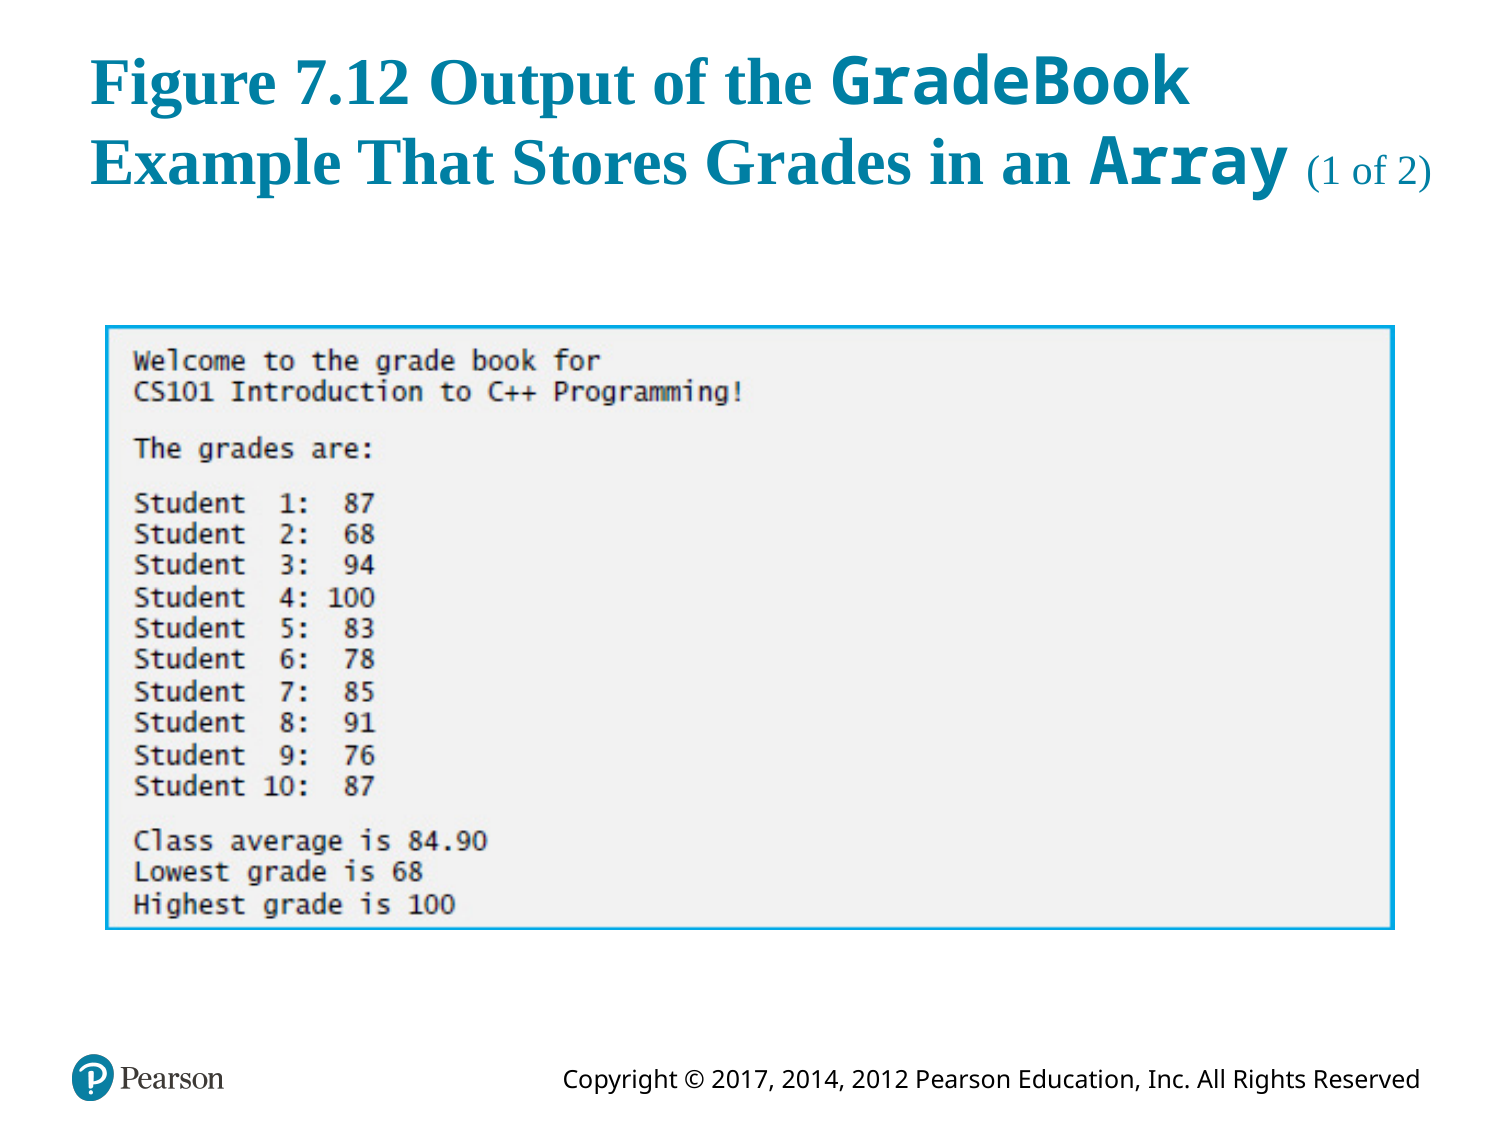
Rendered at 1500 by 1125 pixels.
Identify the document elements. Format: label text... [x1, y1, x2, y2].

picture [98, 1054, 224, 1101]
picture [72, 1087, 83, 1101]
picture [72, 1054, 88, 1070]
title Figure 7.12 Output of the GradeBook Example That Stores Grades in an Array (1 of 2) [75, 37, 1462, 213]
picture [80, 1063, 106, 1088]
picture [109, 329, 1390, 927]
